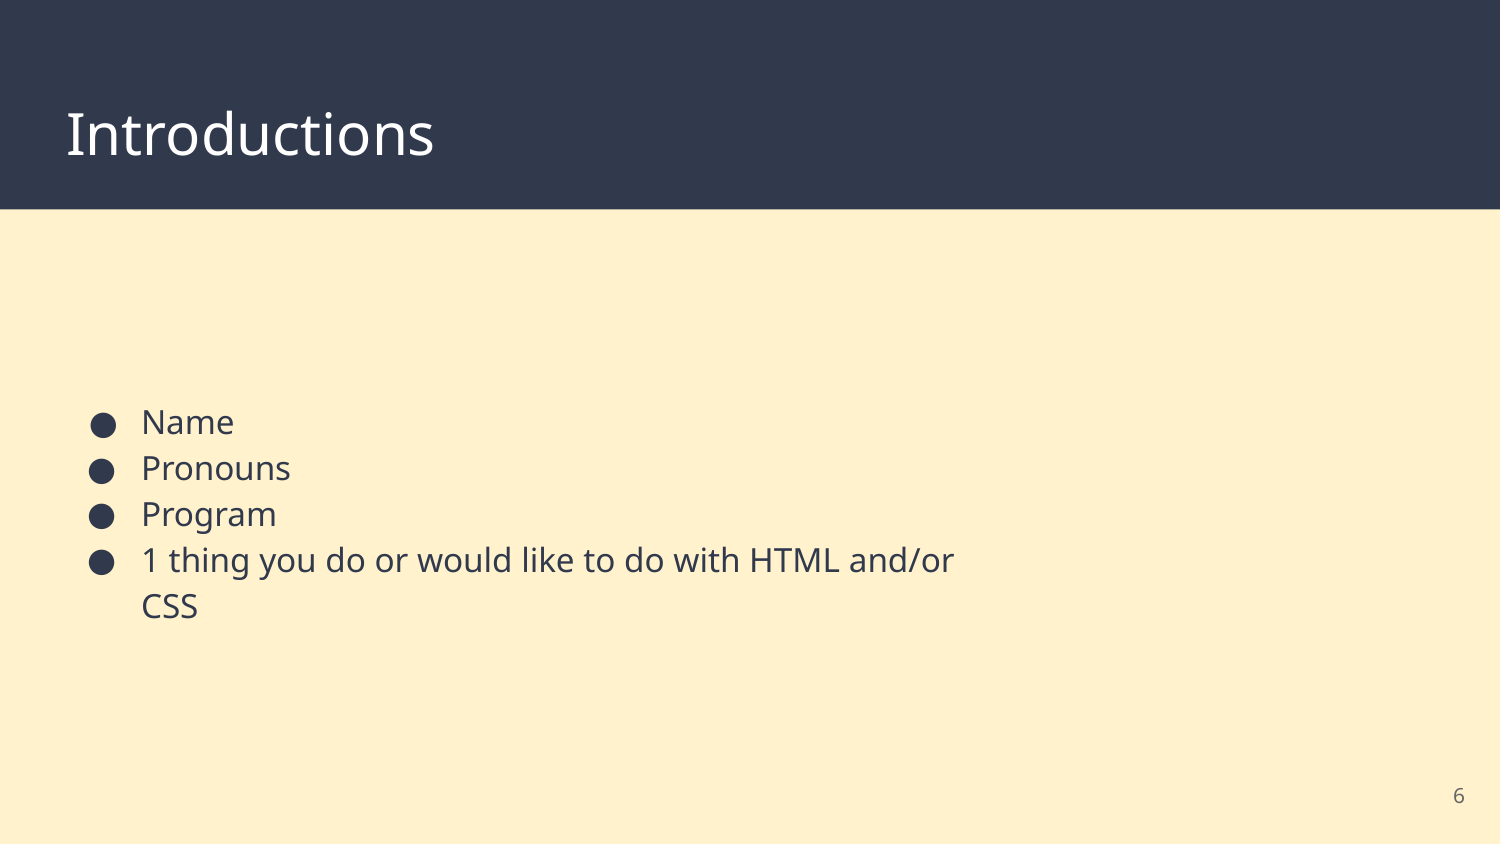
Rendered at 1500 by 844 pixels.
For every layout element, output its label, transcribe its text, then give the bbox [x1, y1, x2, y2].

slide_number ‹#› [1389, 764, 1480, 830]
title Introductions [51, 82, 1449, 185]
list Name Pronouns Program 1 thing you do or would like to do with HTML and/or CSS [51, 380, 1009, 665]
